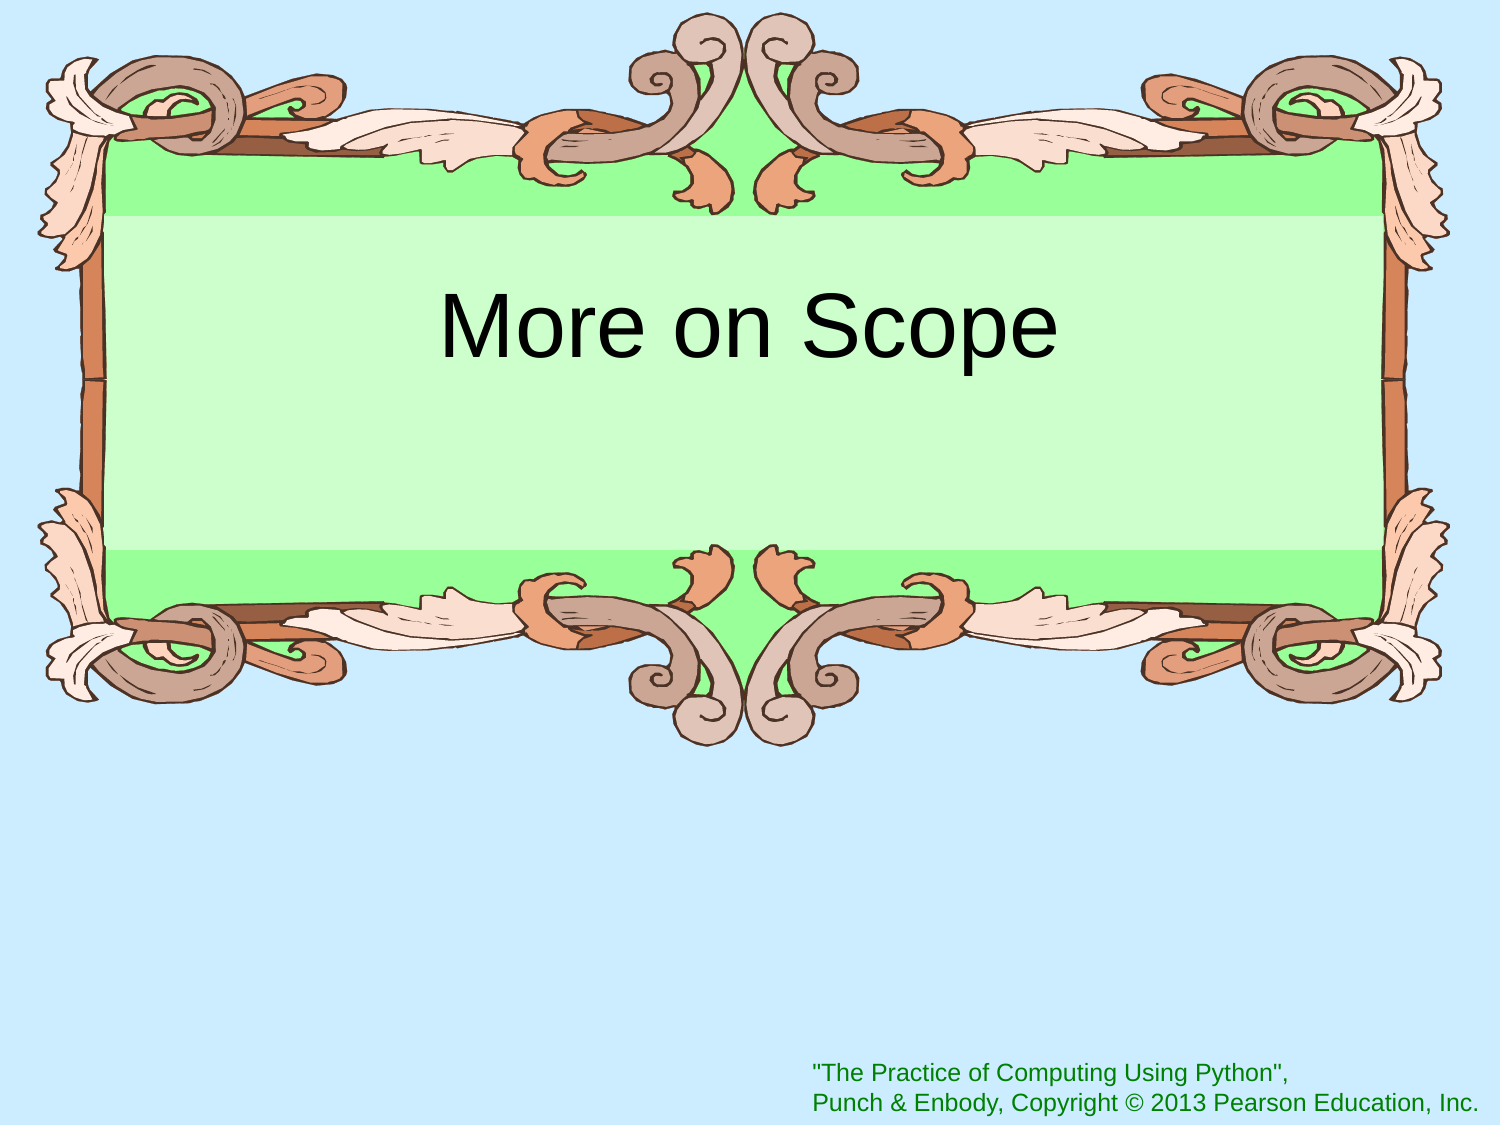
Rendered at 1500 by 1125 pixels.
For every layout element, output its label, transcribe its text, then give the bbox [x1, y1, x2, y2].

title More on Scope [112, 200, 1388, 442]
